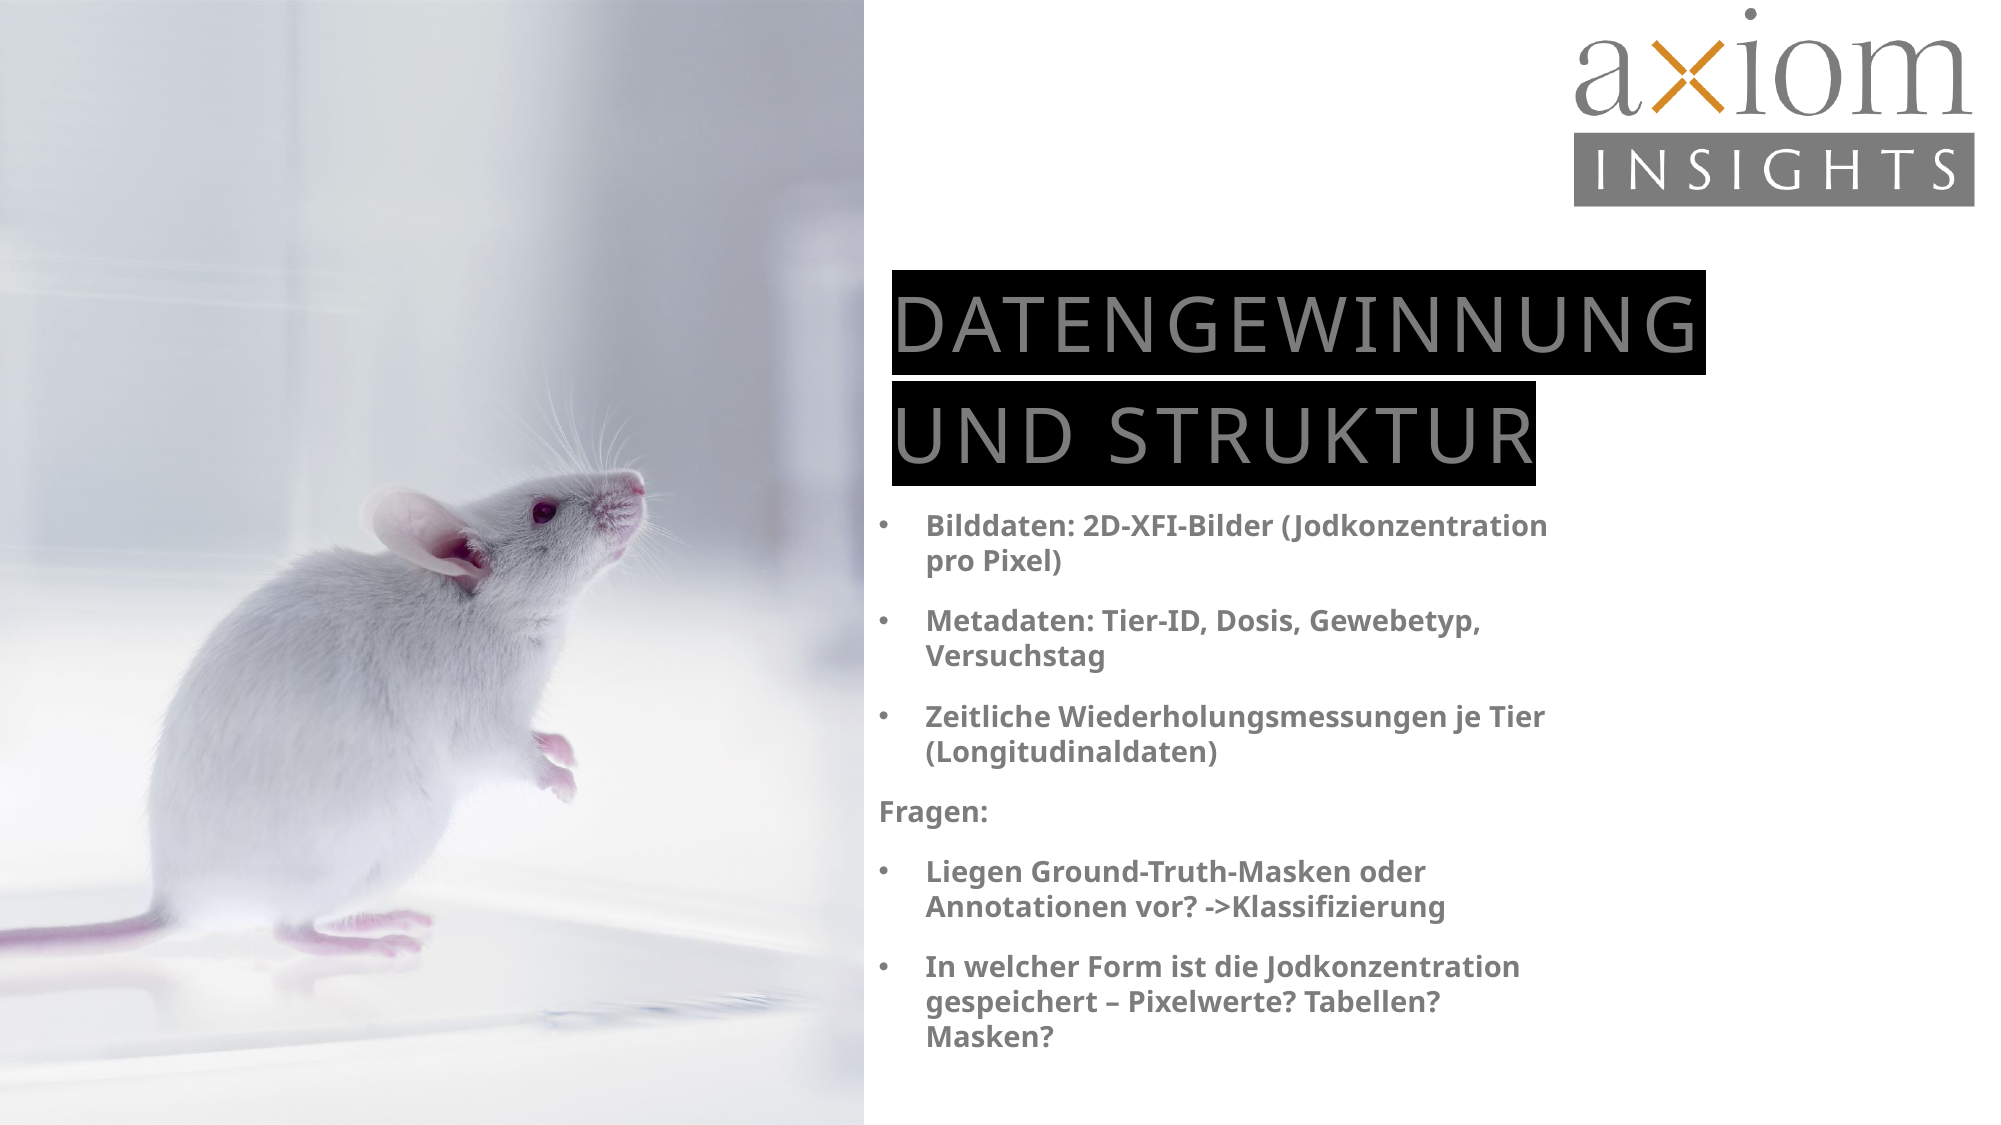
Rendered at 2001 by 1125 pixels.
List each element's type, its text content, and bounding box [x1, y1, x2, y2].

title Datengewinnung und Struktur [876, 236, 1849, 487]
text_box Bilddaten: 2D-XFI-Bilder (Jodkonzentration pro Pixel) Metadaten: Tier-ID, Dosis, Gewebetyp, Versuchstag Zeitliche Wiederholungsmessungen je Tier (Longitudinaldaten) Fragen: Liegen Ground-Truth-Masken oder Annotationen vor? ->Klassifizierung In welcher Form ist die Jodkonzentration gespeichert – Pixelwerte? Tabellen? Masken? [864, 439, 1580, 1105]
picture [0, 0, 864, 1125]
picture [1545, 0, 2000, 224]
